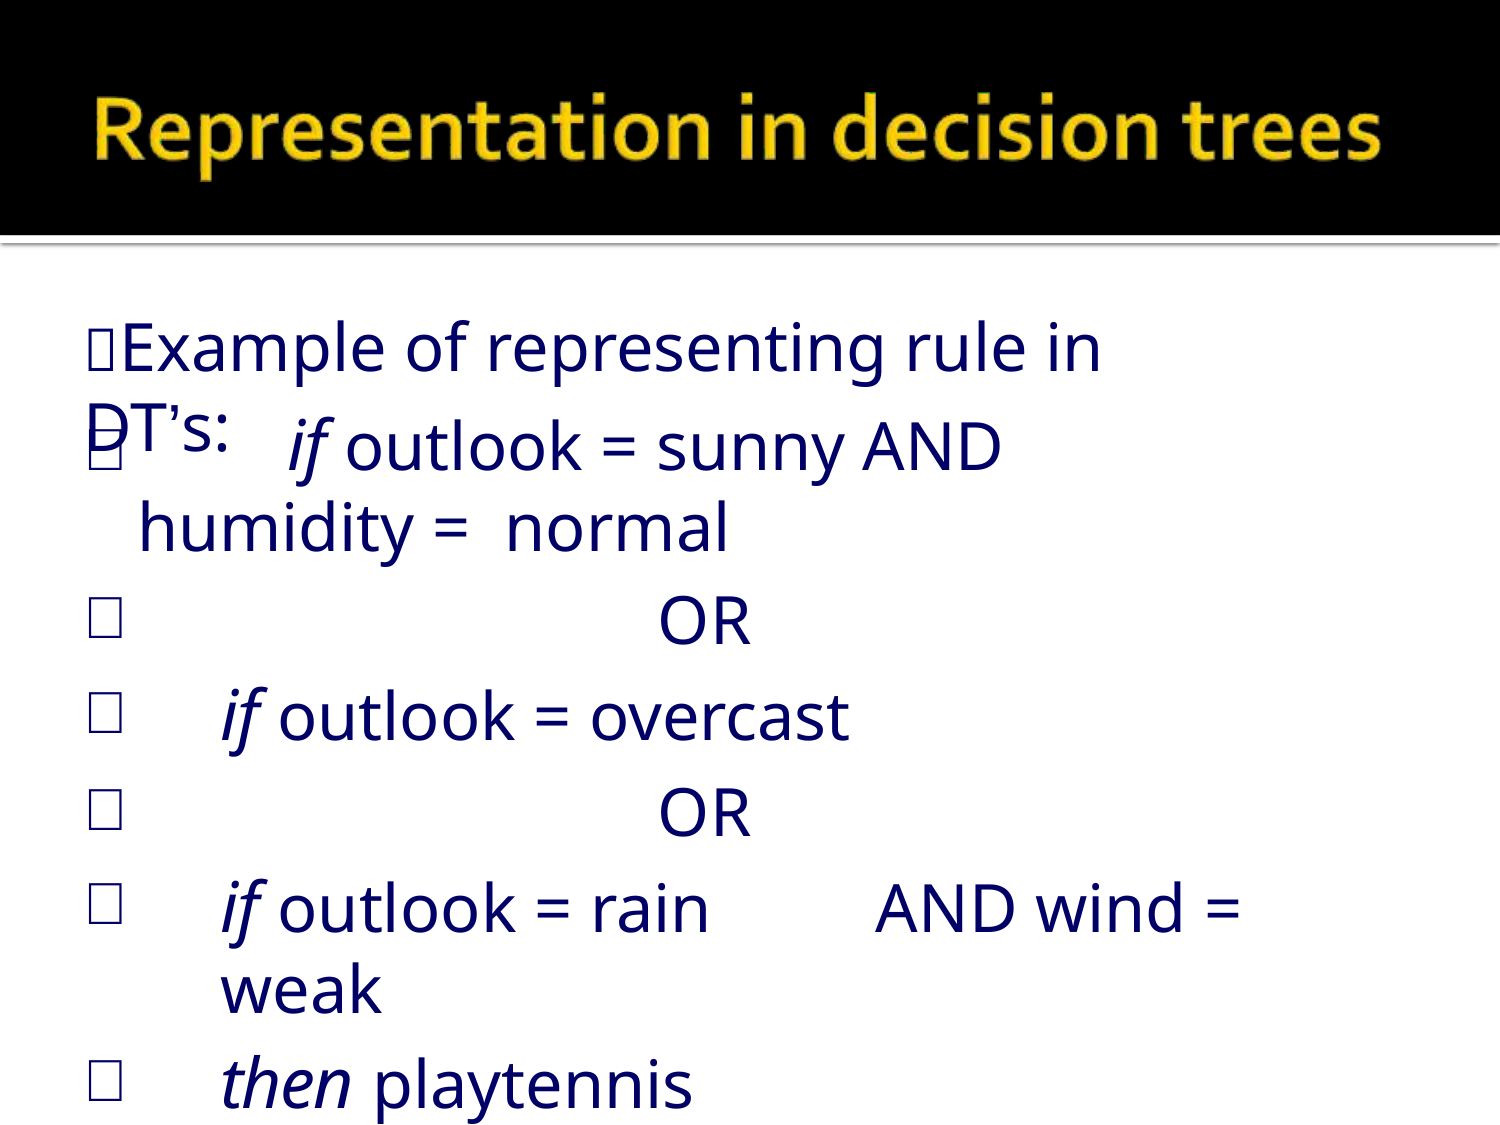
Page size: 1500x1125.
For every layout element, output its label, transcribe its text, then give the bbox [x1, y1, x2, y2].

text_box [96, 92, 1381, 182]
title  if outlook = sunny AND humidity = normal [81, 396, 1256, 564]
picture [0, 244, 1500, 251]
text_box OR if outlook = overcast OR if outlook = rain AND wind = weak then playtennis [81, 564, 1273, 1123]
text_box Example of representing rule in DT’s: [81, 302, 1241, 396]
